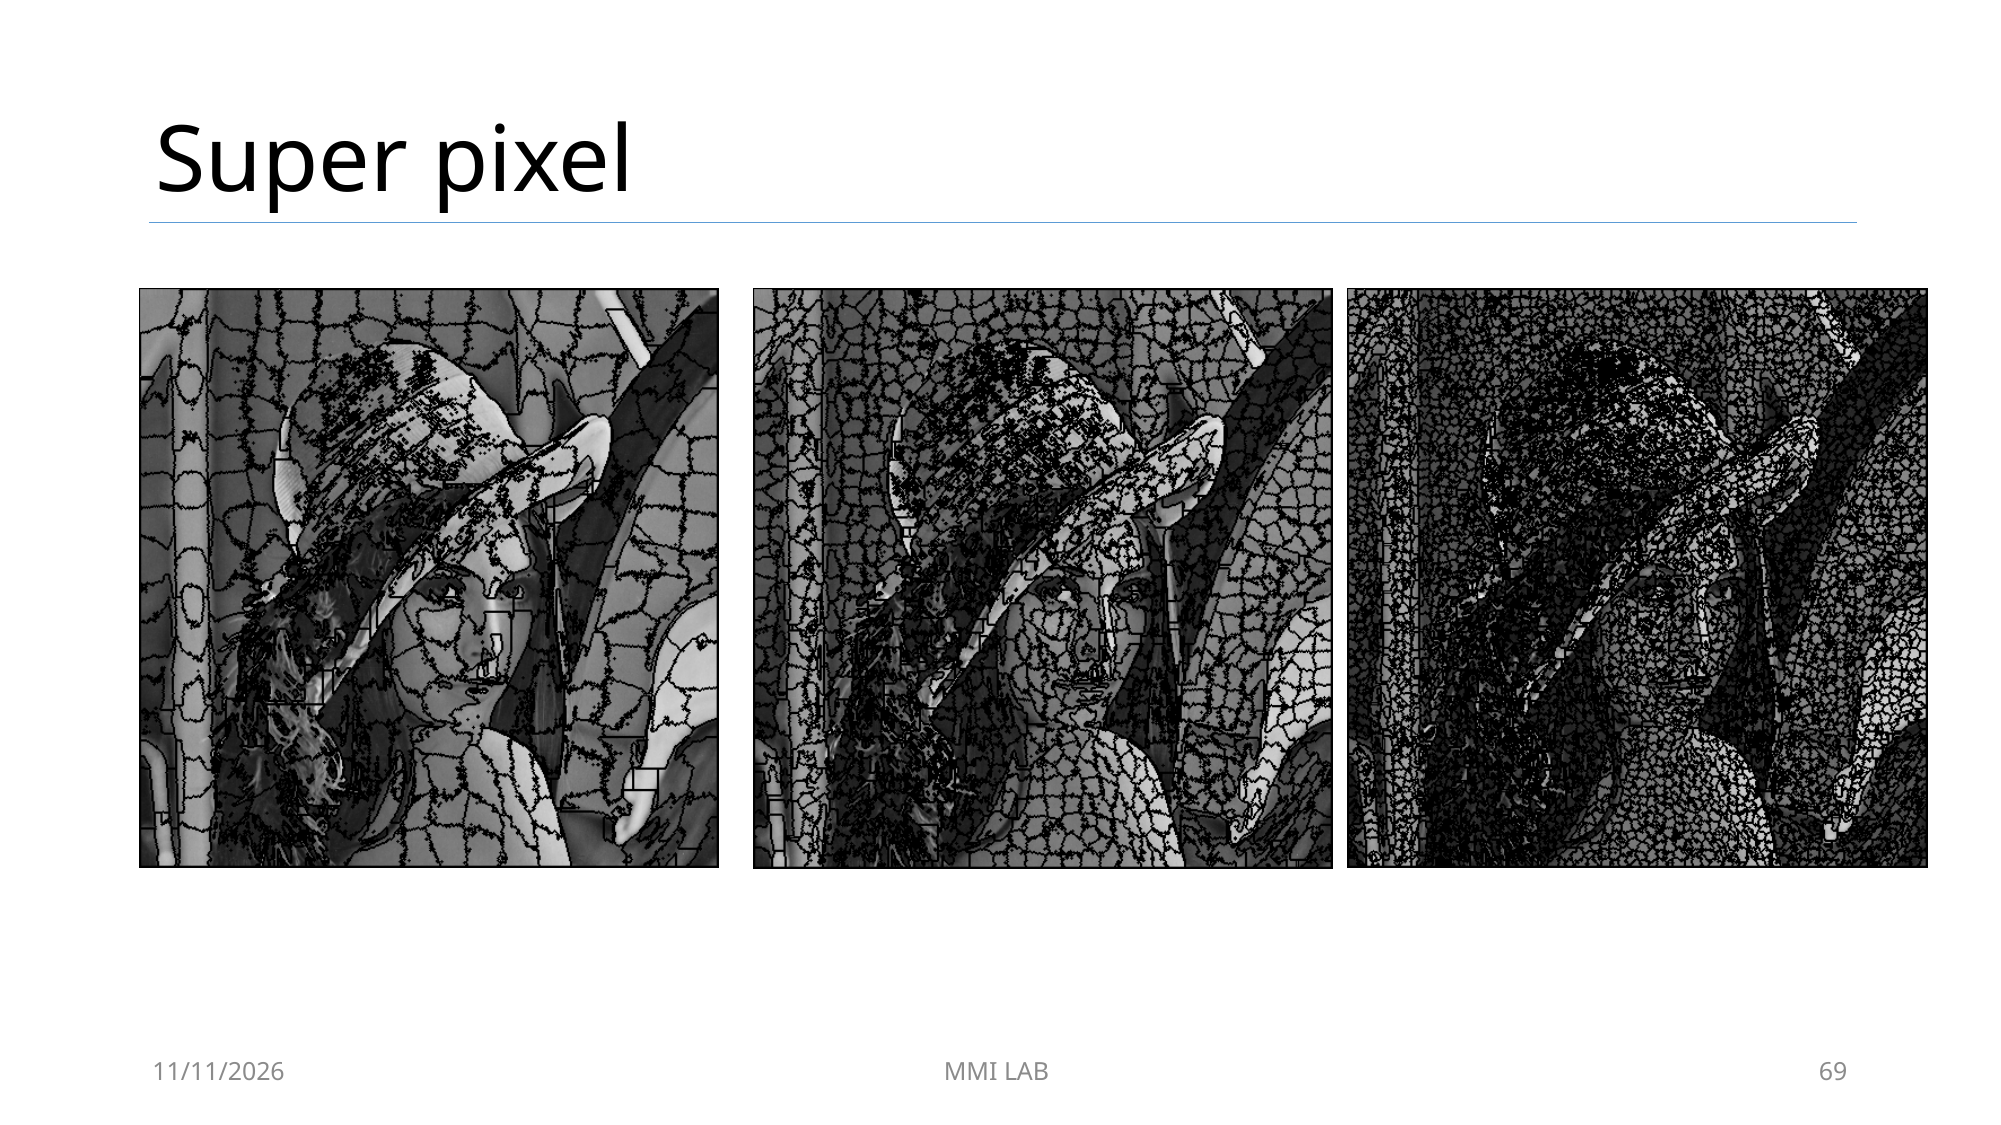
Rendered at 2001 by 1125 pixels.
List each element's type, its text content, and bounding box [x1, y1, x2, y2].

picture [753, 288, 1333, 869]
slide_number 69 [1412, 1042, 1863, 1103]
picture [1347, 288, 1928, 868]
title Super pixel [140, 53, 1866, 271]
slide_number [137, 1042, 588, 1103]
footer MMI LAB [662, 1042, 1338, 1103]
picture [139, 288, 720, 868]
